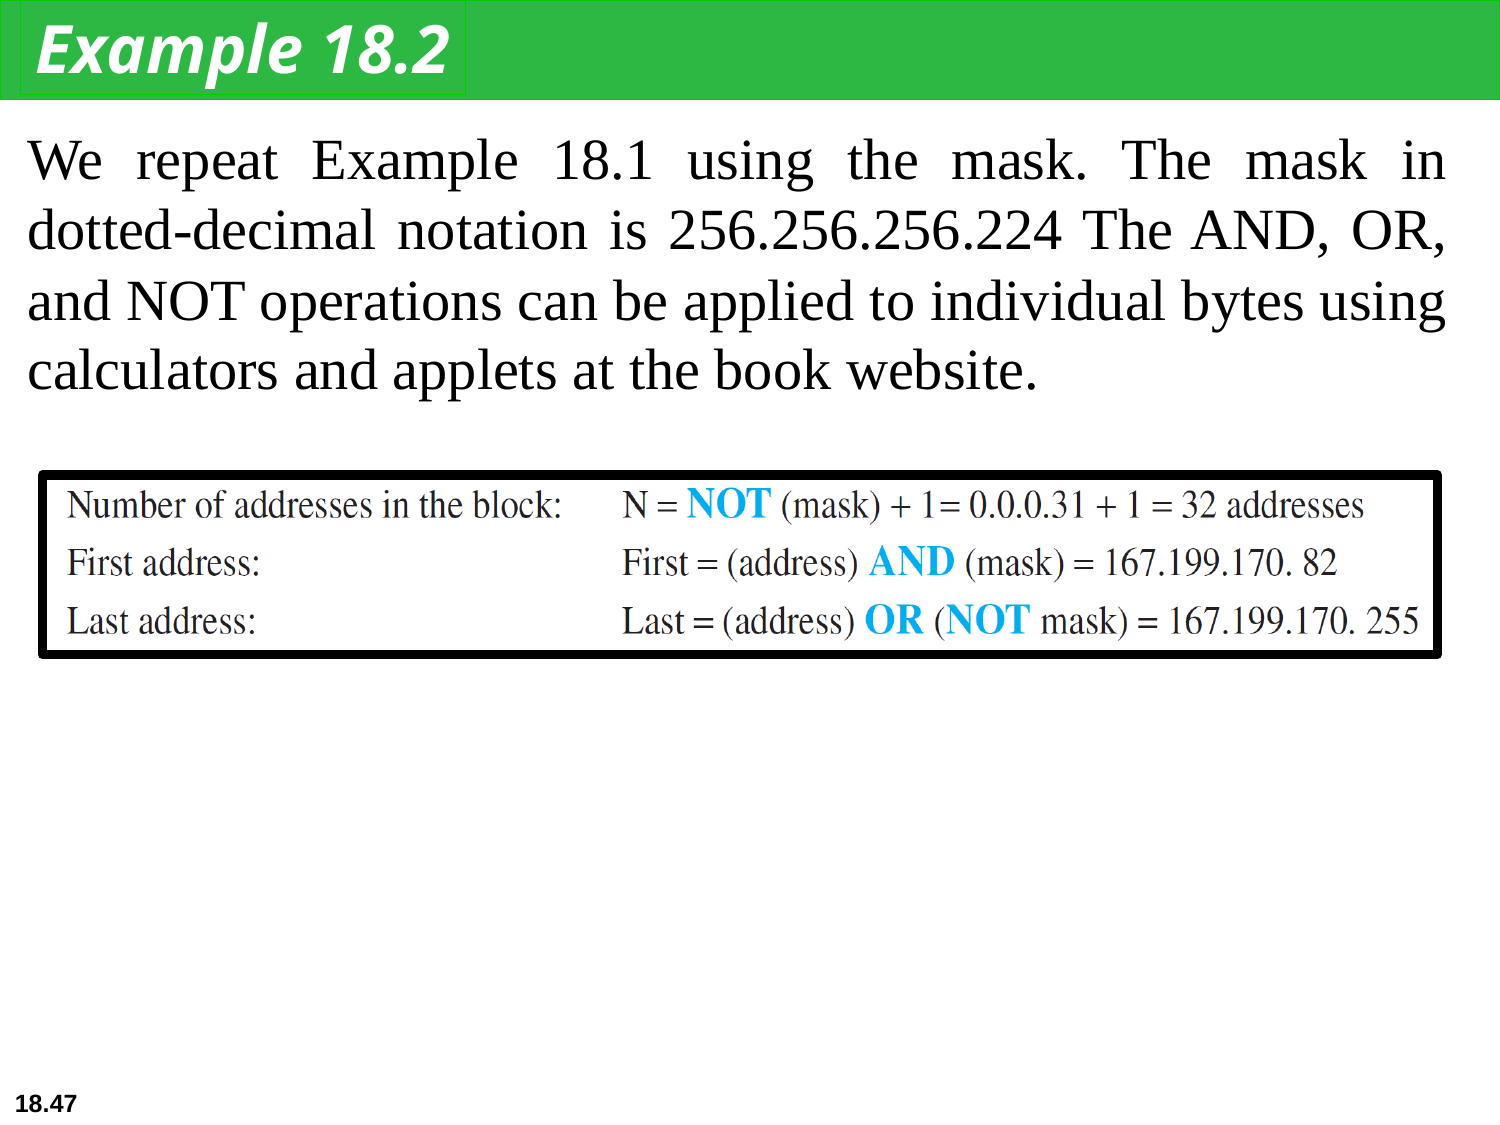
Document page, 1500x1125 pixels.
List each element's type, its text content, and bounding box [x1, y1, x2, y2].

text_box 18.7 [0, 1050, 313, 1125]
text_box We repeat Example 18.1 using the mask. The mask in dotted-decimal notation is 256.256.256.224 The AND, OR, and NOT operations can be applied to individual bytes using calculators and applets at the book website. [12, 114, 1463, 409]
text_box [37, 474, 1463, 661]
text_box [0, 0, 1500, 100]
